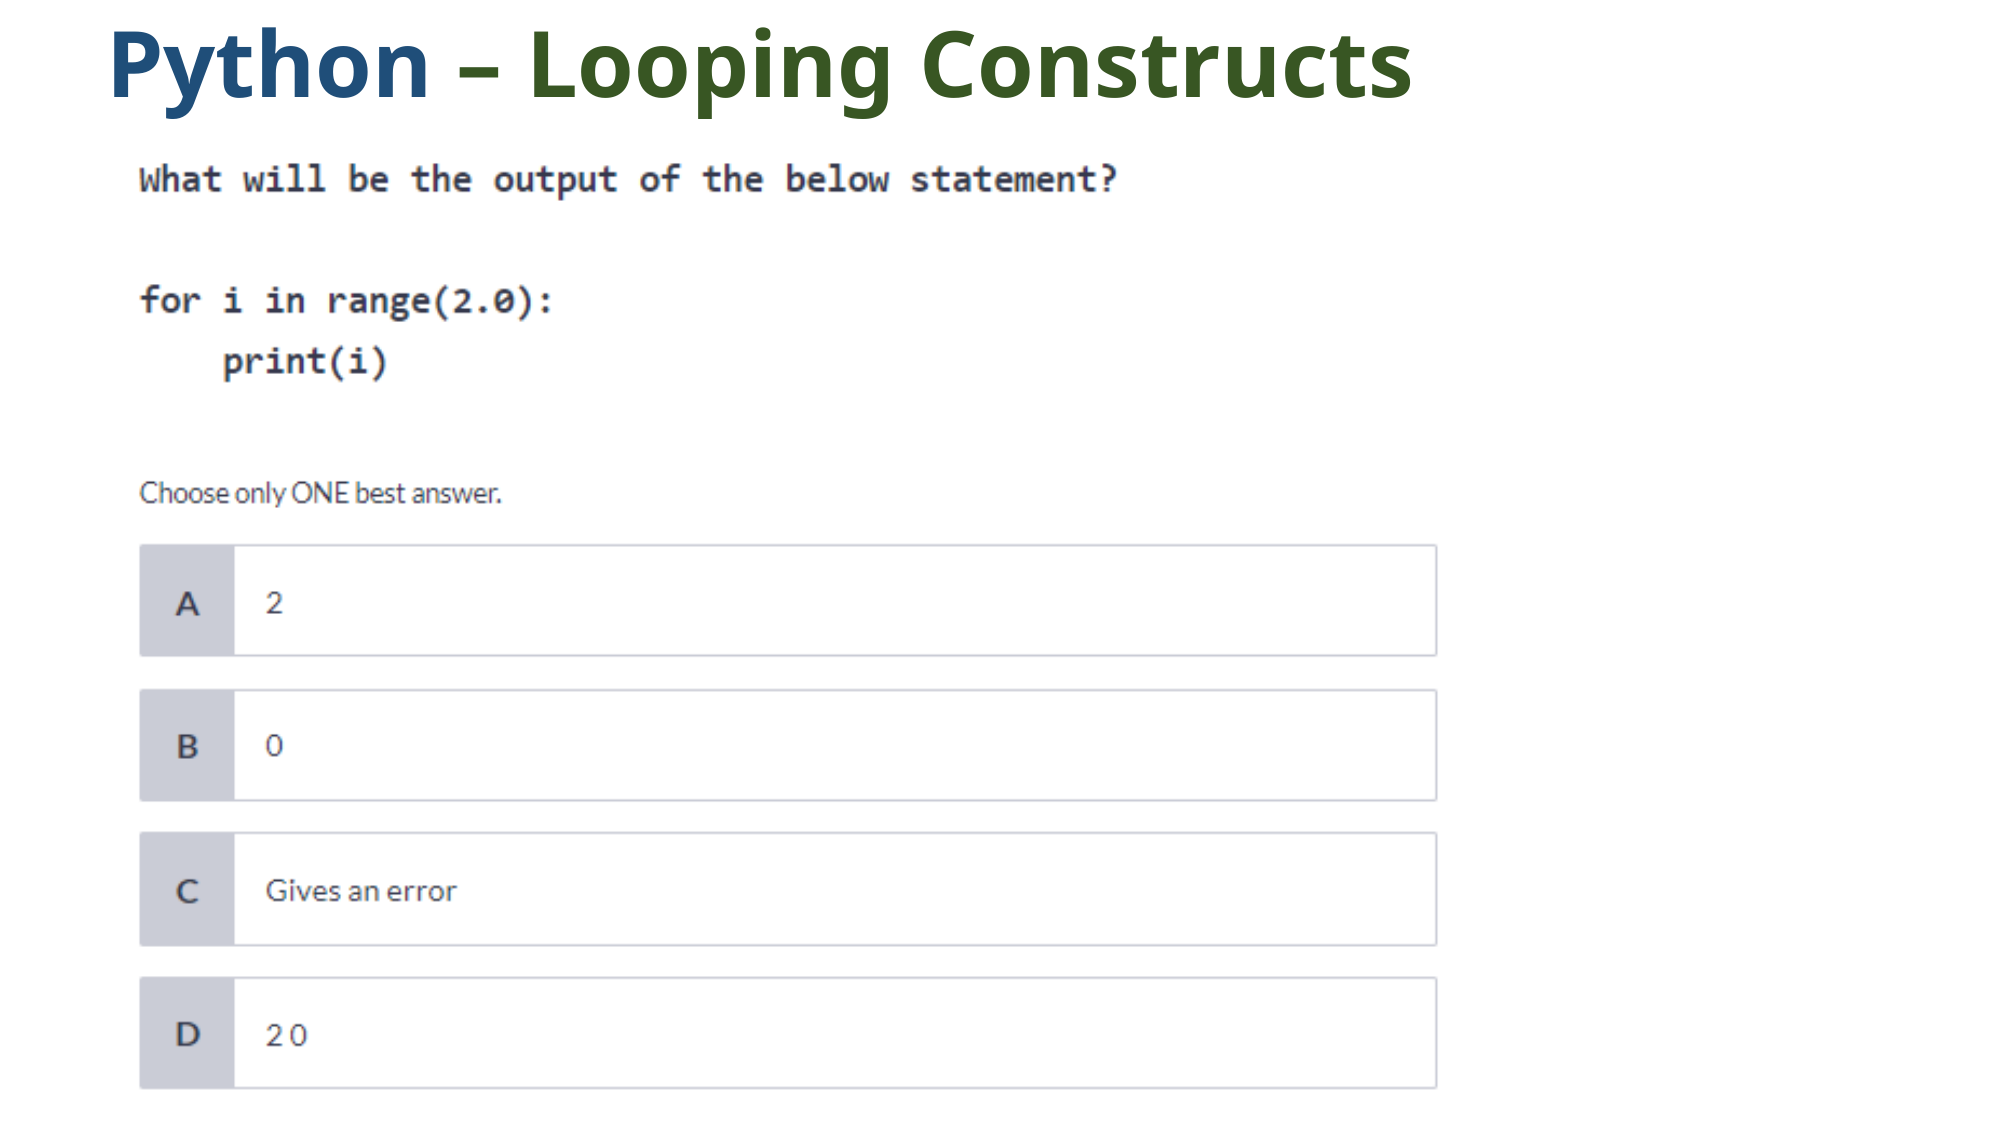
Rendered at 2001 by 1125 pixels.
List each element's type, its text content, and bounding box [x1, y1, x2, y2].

text_box Python – Looping Constructs [91, 16, 1979, 119]
picture [124, 149, 1452, 1107]
